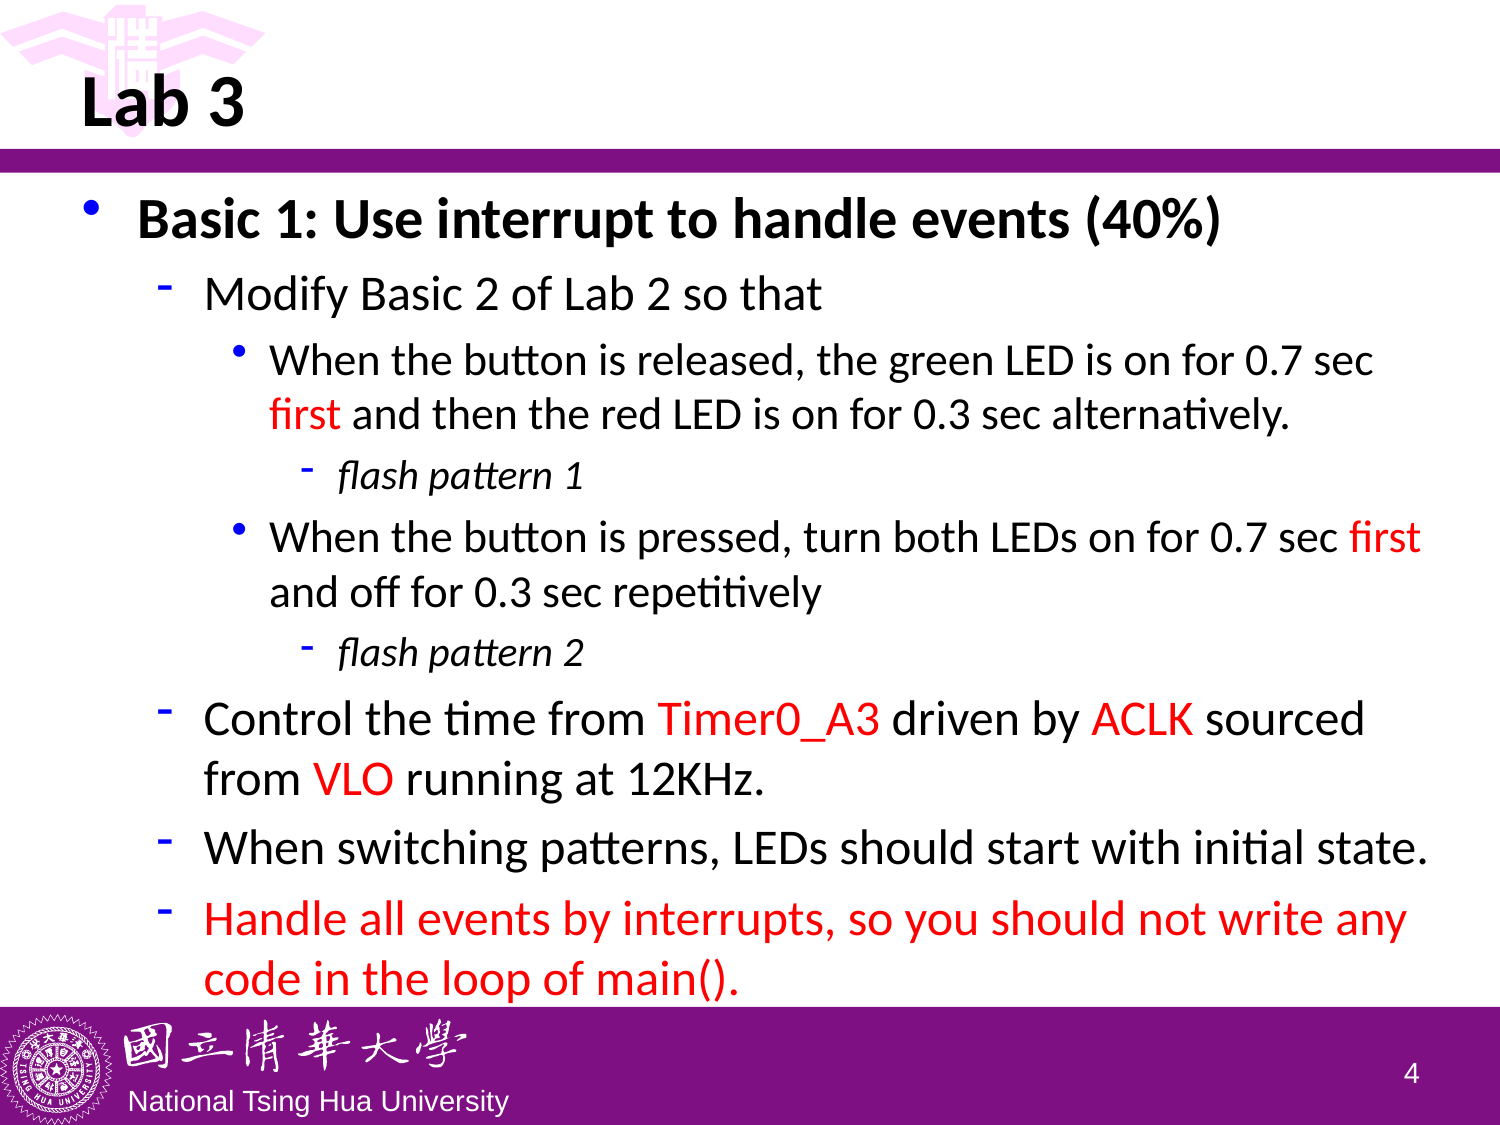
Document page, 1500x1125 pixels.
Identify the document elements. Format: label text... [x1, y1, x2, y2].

list Basic 1: Use interrupt to handle events (40%) Modify Basic 2 of Lab 2 so that When the button is released, the green LED is on for 0.7 sec first and then the red LED is on for 0.3 sec alternatively. flash pattern 1 When the button is pressed, turn both LEDs on for 0.7 sec first and off for 0.3 sec repetitively flash pattern 2 Control the time from Timer0_A3 driven by ACLK sourced from VLO running at 12KHz. When switching patterns, LEDs should start with initial state. Handle all events by interrupts, so you should not write any code in the loop of main(). [66, 172, 1459, 1003]
slide_number 3 [1122, 1021, 1436, 1097]
title Lab 3 [66, 37, 1436, 149]
